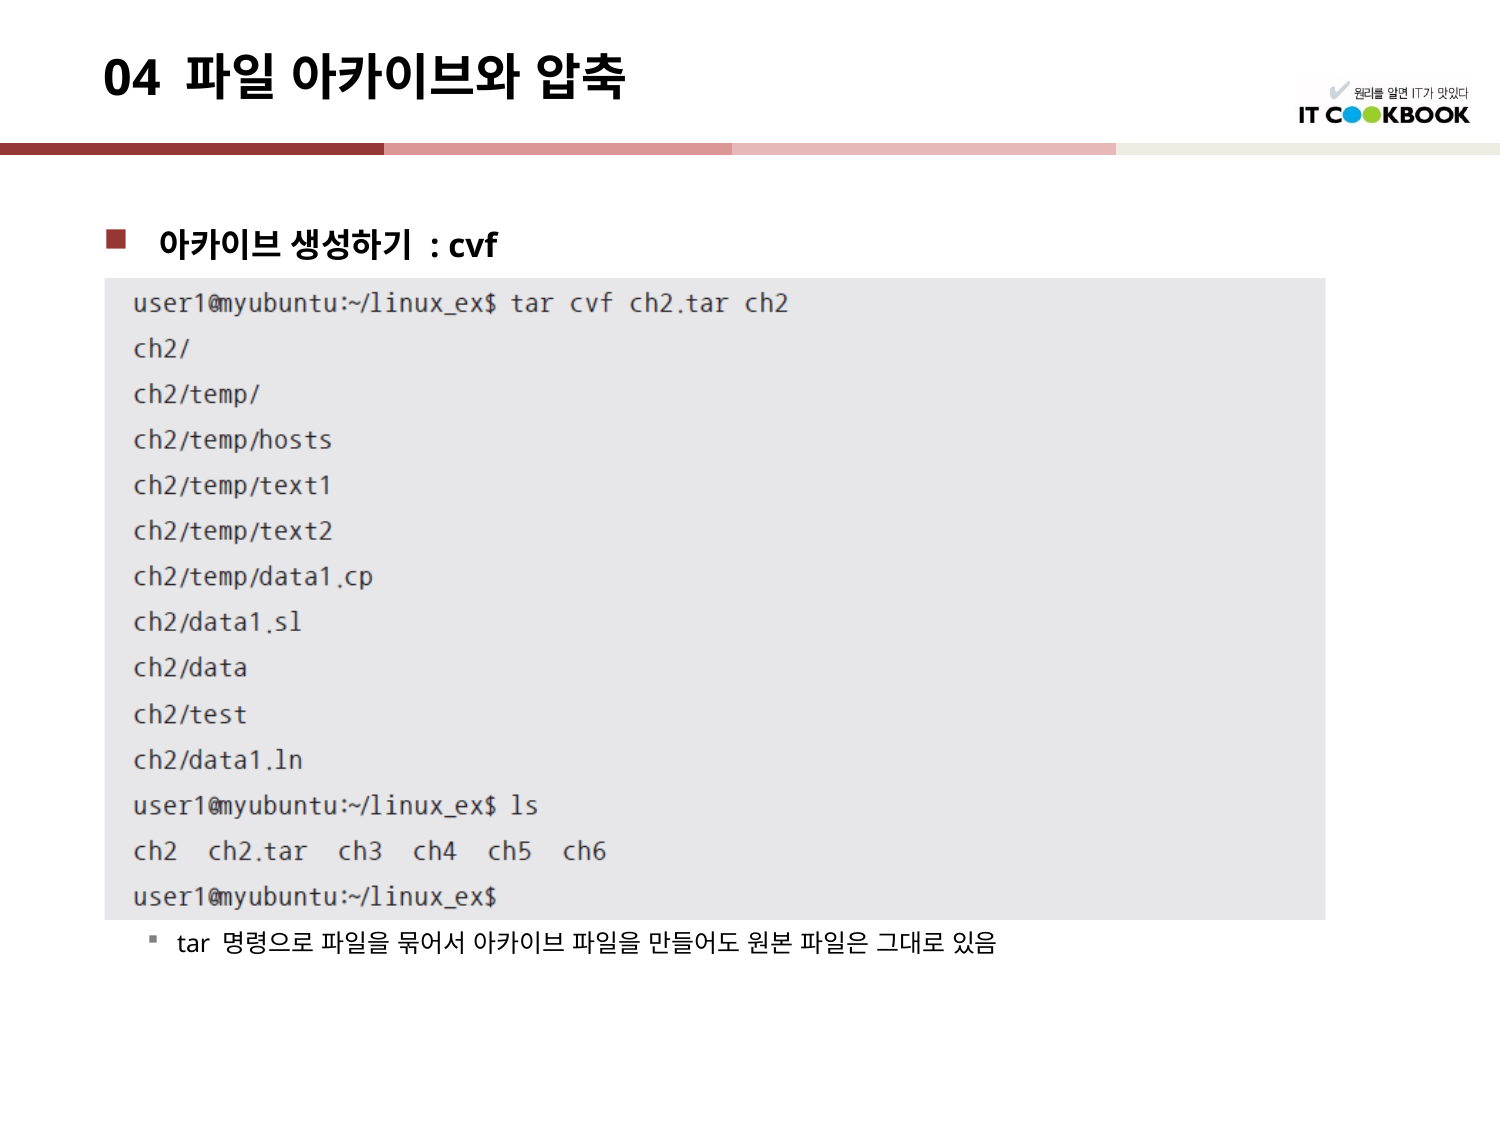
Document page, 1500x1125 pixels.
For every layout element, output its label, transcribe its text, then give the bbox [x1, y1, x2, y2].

list 아카이브 생성하기 : cvf tar 명령으로 파일을 묶어서 아카이브 파일을 만들어도 원본 파일은 그대로 있음 [88, 196, 1436, 1083]
picture [1295, 78, 1473, 125]
picture [102, 278, 1333, 920]
title 04 파일 아카이브와 압축 [88, 30, 1330, 121]
